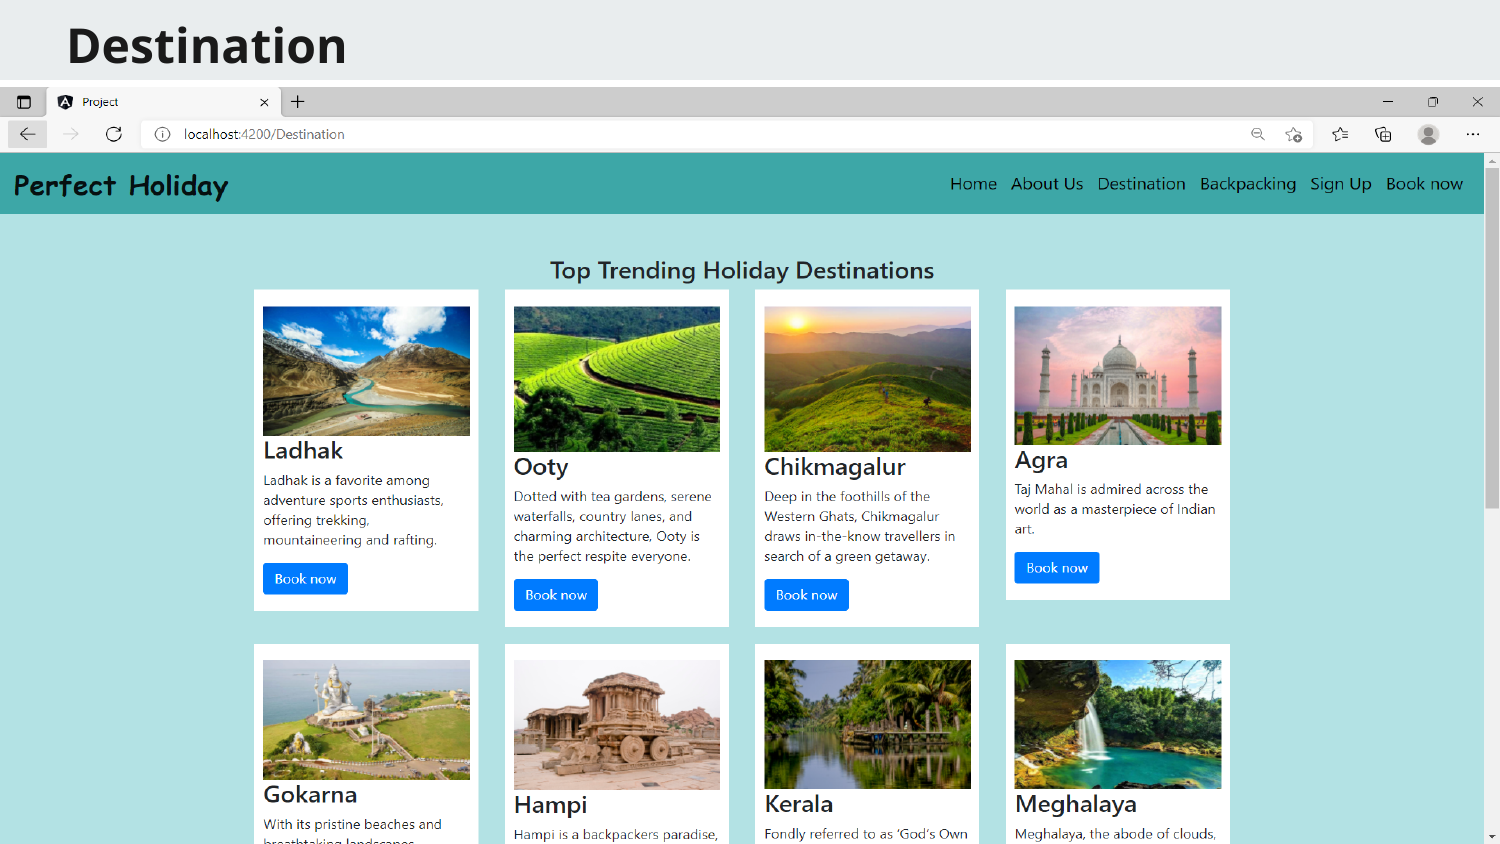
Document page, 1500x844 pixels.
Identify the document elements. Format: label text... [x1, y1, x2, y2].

picture [0, 87, 1500, 844]
title Destination [51, 0, 1449, 86]
